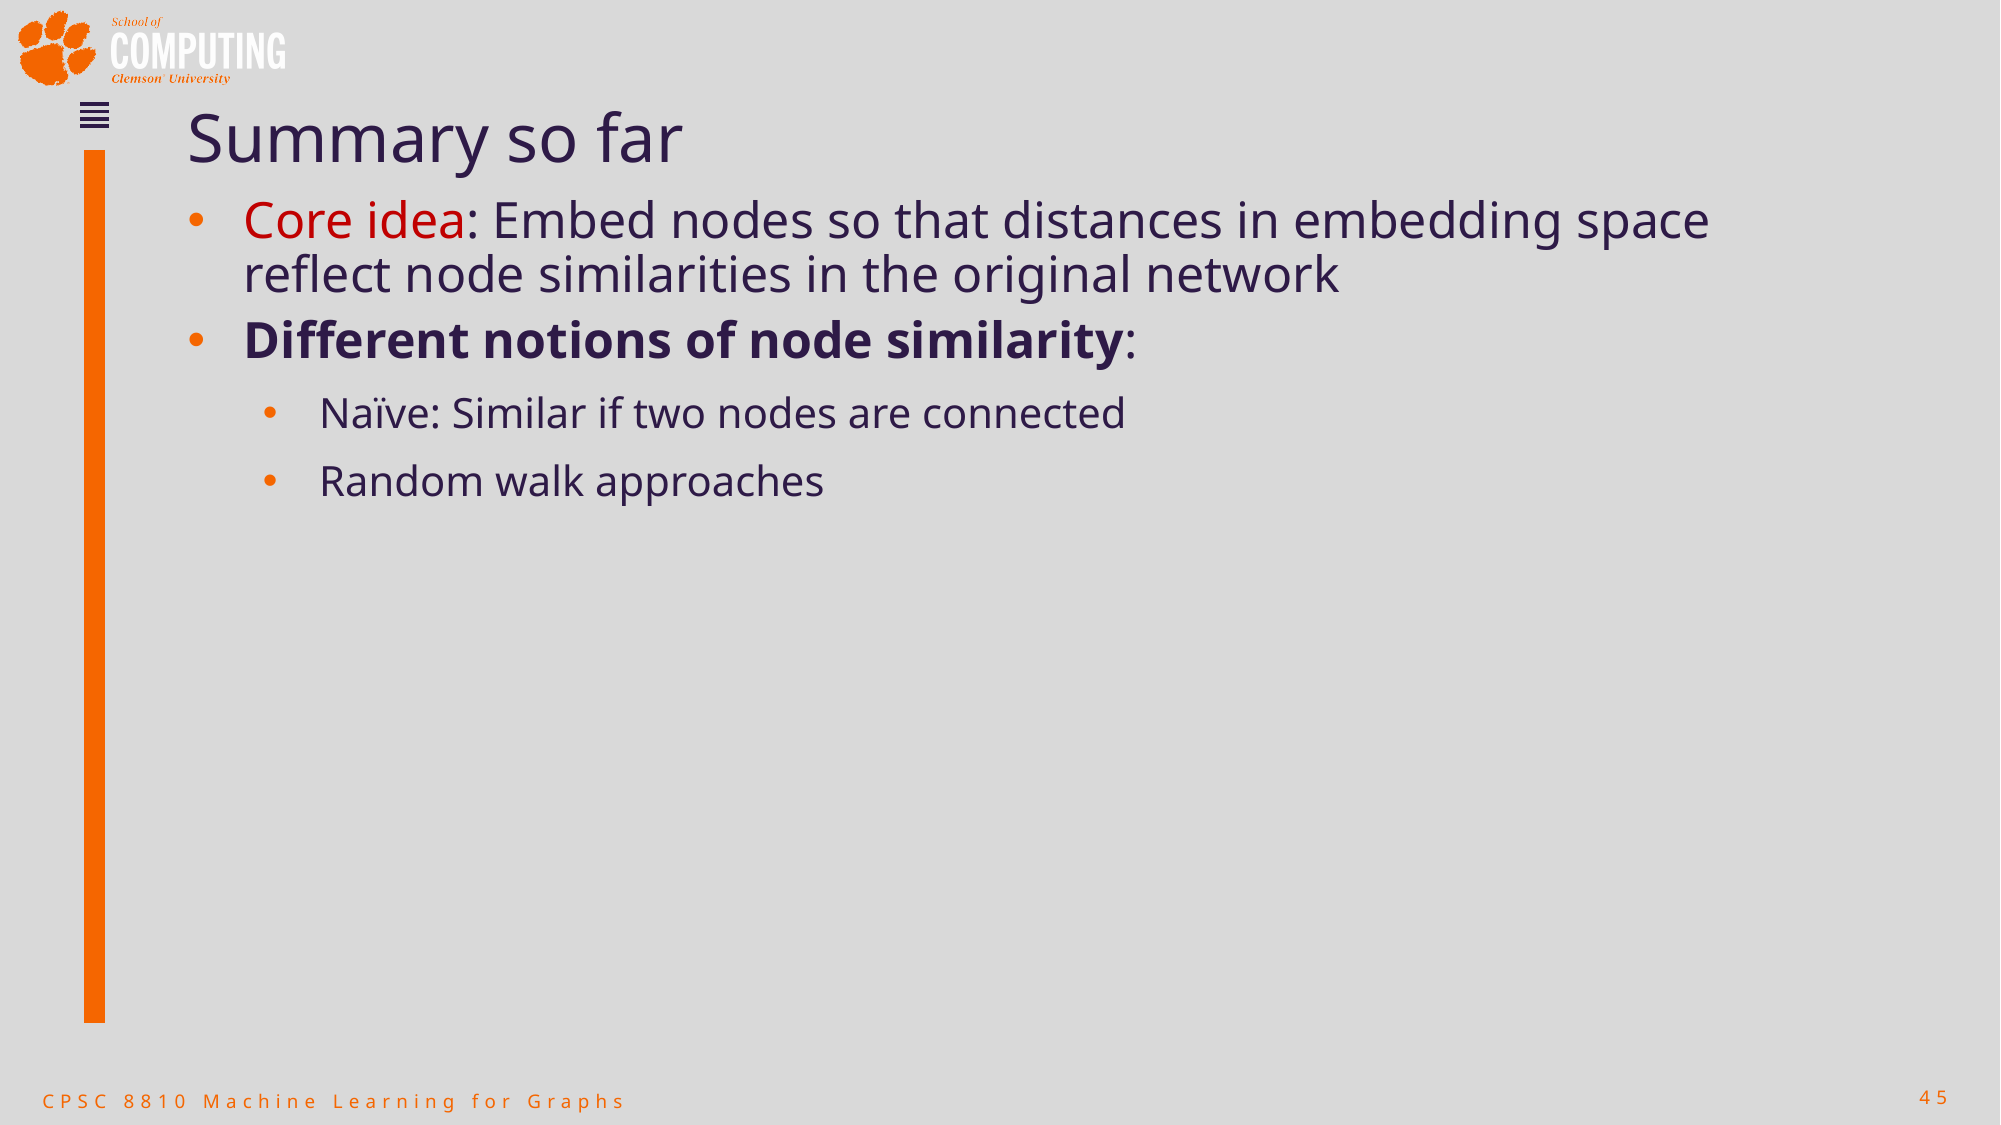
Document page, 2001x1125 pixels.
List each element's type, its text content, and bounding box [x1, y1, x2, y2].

list Core idea: Embed nodes so that distances in embedding space reflect node similarities in the original network Different notions of node similarity: Naïve: Similar if two nodes are connected Random walk approaches [187, 195, 1796, 509]
picture [18, 10, 285, 86]
title Summary so far [187, 104, 1913, 178]
